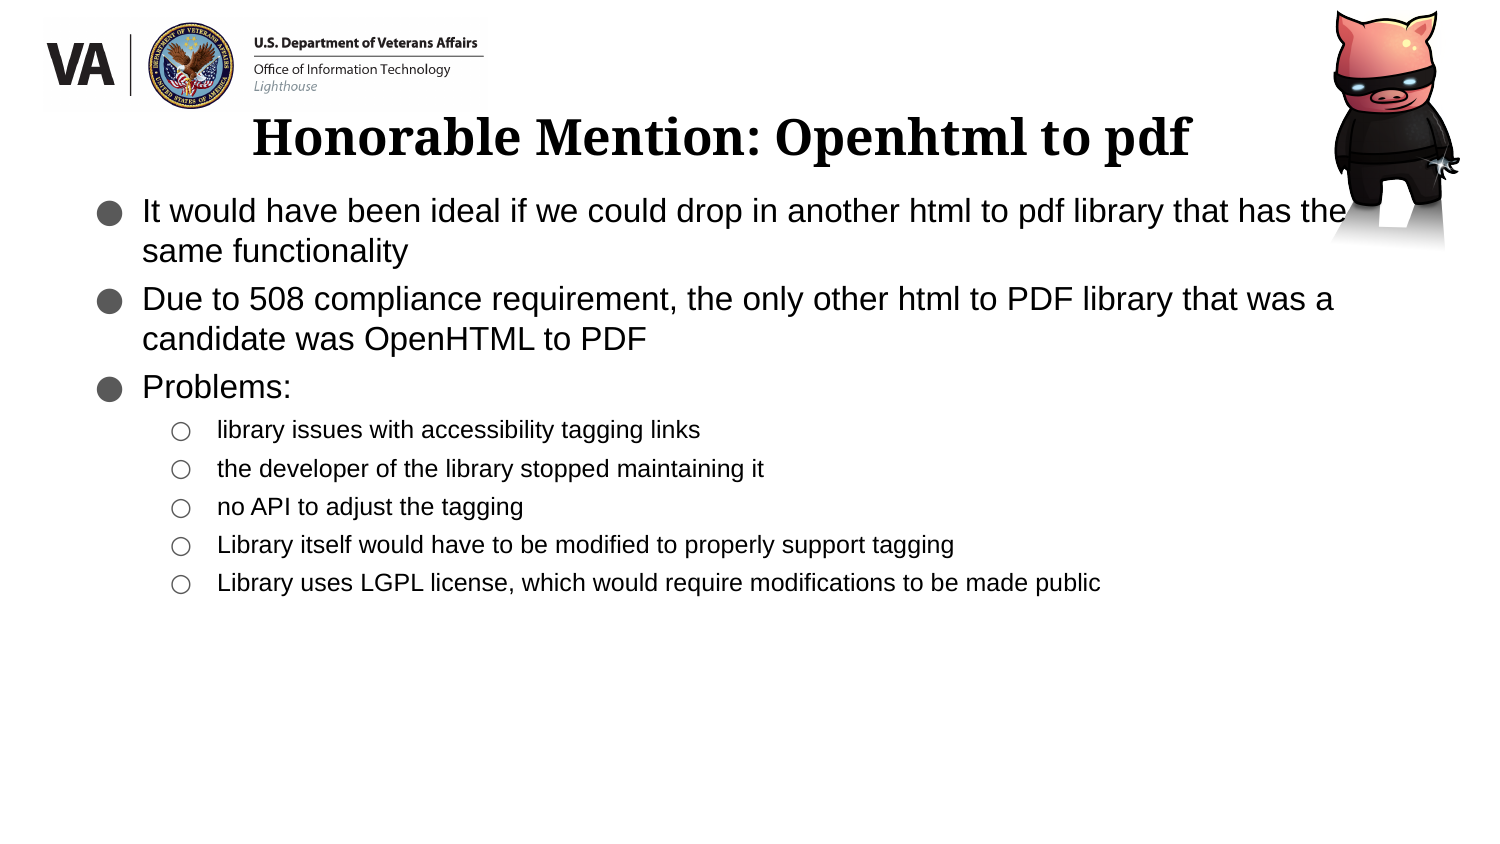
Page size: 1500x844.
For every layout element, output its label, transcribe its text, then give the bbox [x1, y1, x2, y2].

picture [43, 17, 488, 99]
list It would have been ideal if we could drop in another html to pdf library that has the same functionality Due to 508 compliance requirement, the only other html to PDF library that was a candidate was OpenHTML to PDF Problems: library issues with accessibility tagging links the developer of the library stopped maintaining it no API to adjust the tagging Library itself would have to be modified to properly support tagging Library uses LGPL license, which would require modifications to be made public [52, 174, 1423, 511]
title Honorable Mention: Openhtml to pdf [19, 99, 1313, 301]
picture [1318, 10, 1471, 255]
